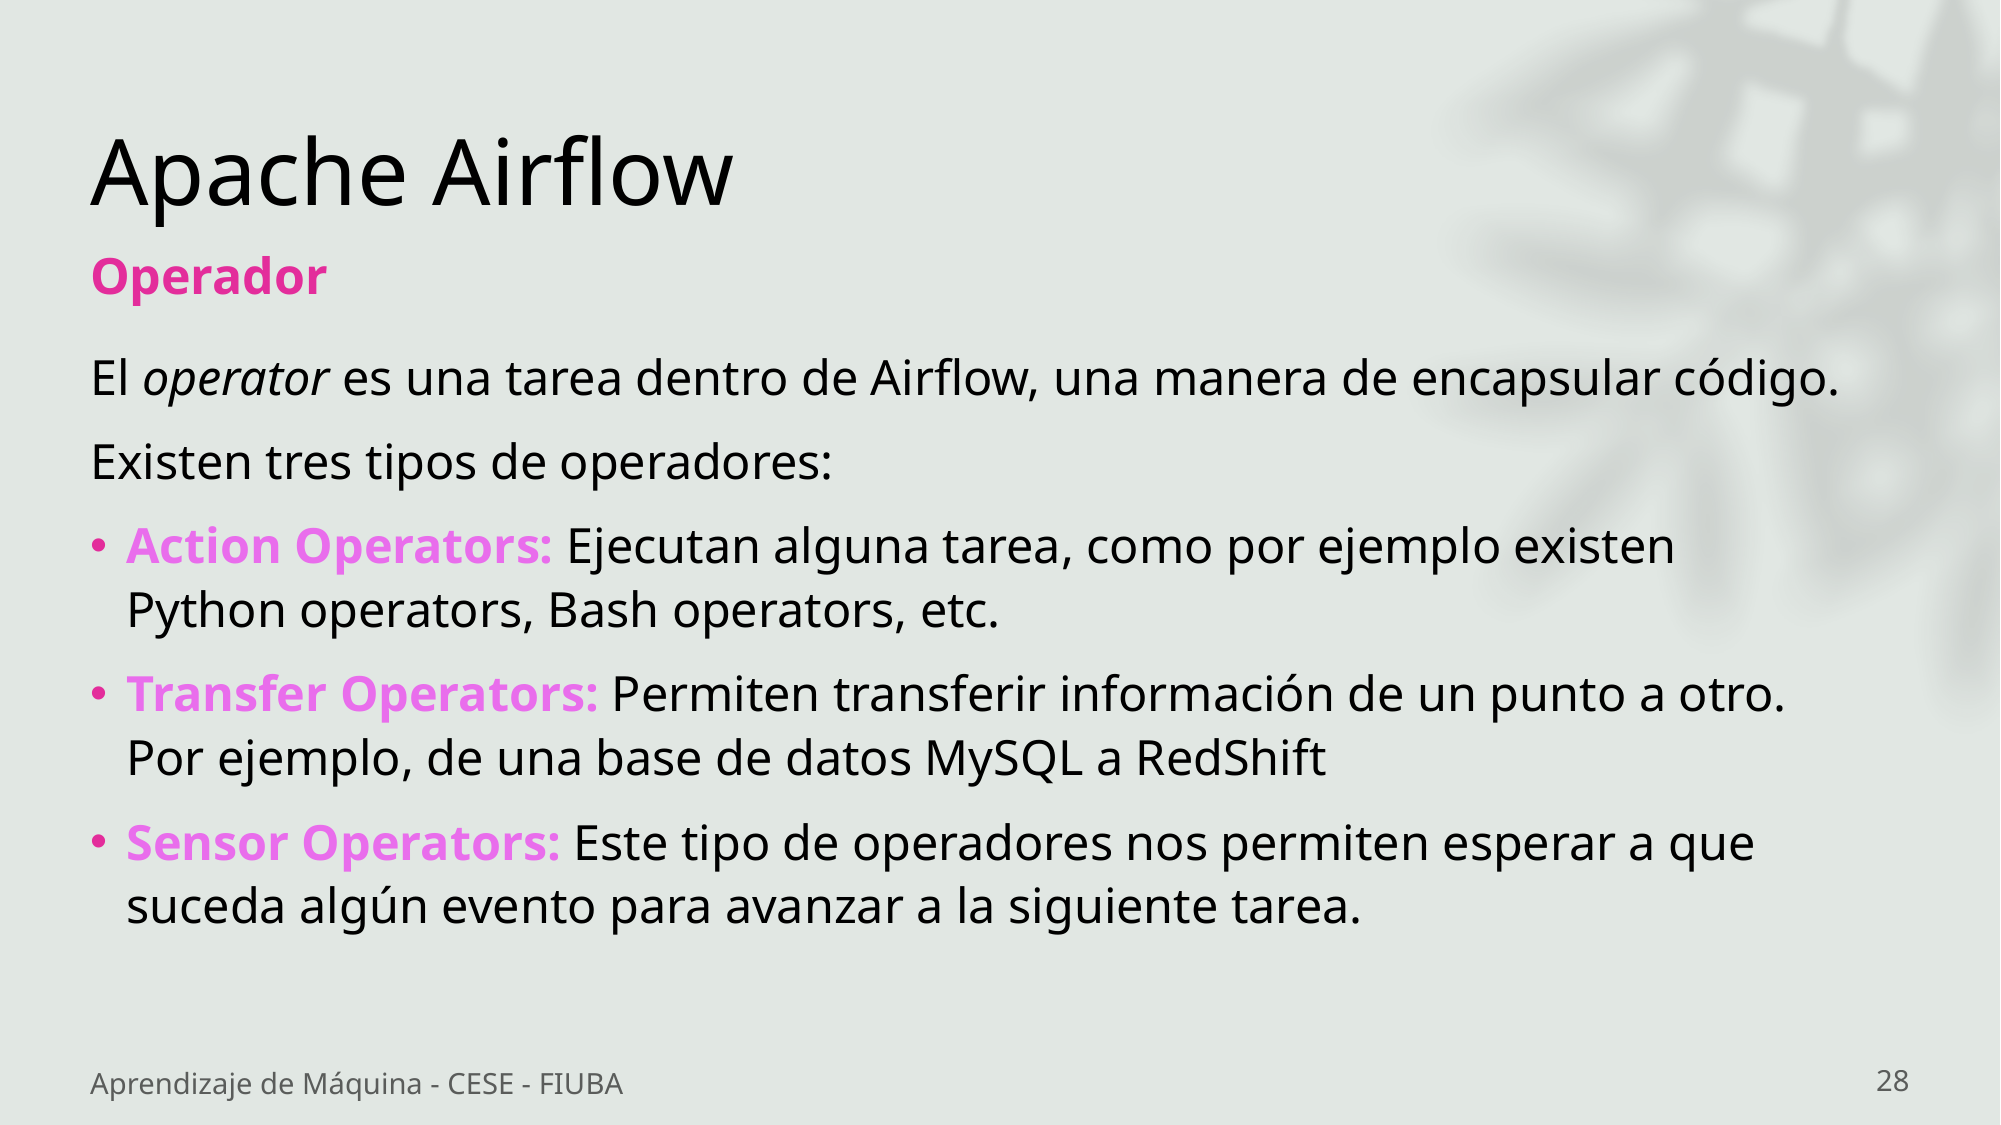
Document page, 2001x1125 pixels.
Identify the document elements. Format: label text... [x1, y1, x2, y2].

text_box Operador [75, 237, 1076, 313]
title Apache Airflow [75, 60, 1863, 278]
footer Aprendizaje de Máquina - CESE - FIUBA [75, 1052, 751, 1113]
slide_number 28 [1474, 1052, 1925, 1113]
list El operator es una tarea dentro de Airflow, una manera de encapsular código. Existen tres tipos de operadores: Action Operators: Ejecutan alguna tarea, como por ejemplo existen Python operators, Bash operators, etc. Transfer Operators: Permiten transferir información de un punto a otro. Por ejemplo, de una base de datos MySQL a RedShift Sensor Operators: Este tipo de operadores nos permiten esperar a que suceda algún evento para avanzar a la siguiente tarea. [75, 333, 1863, 1009]
